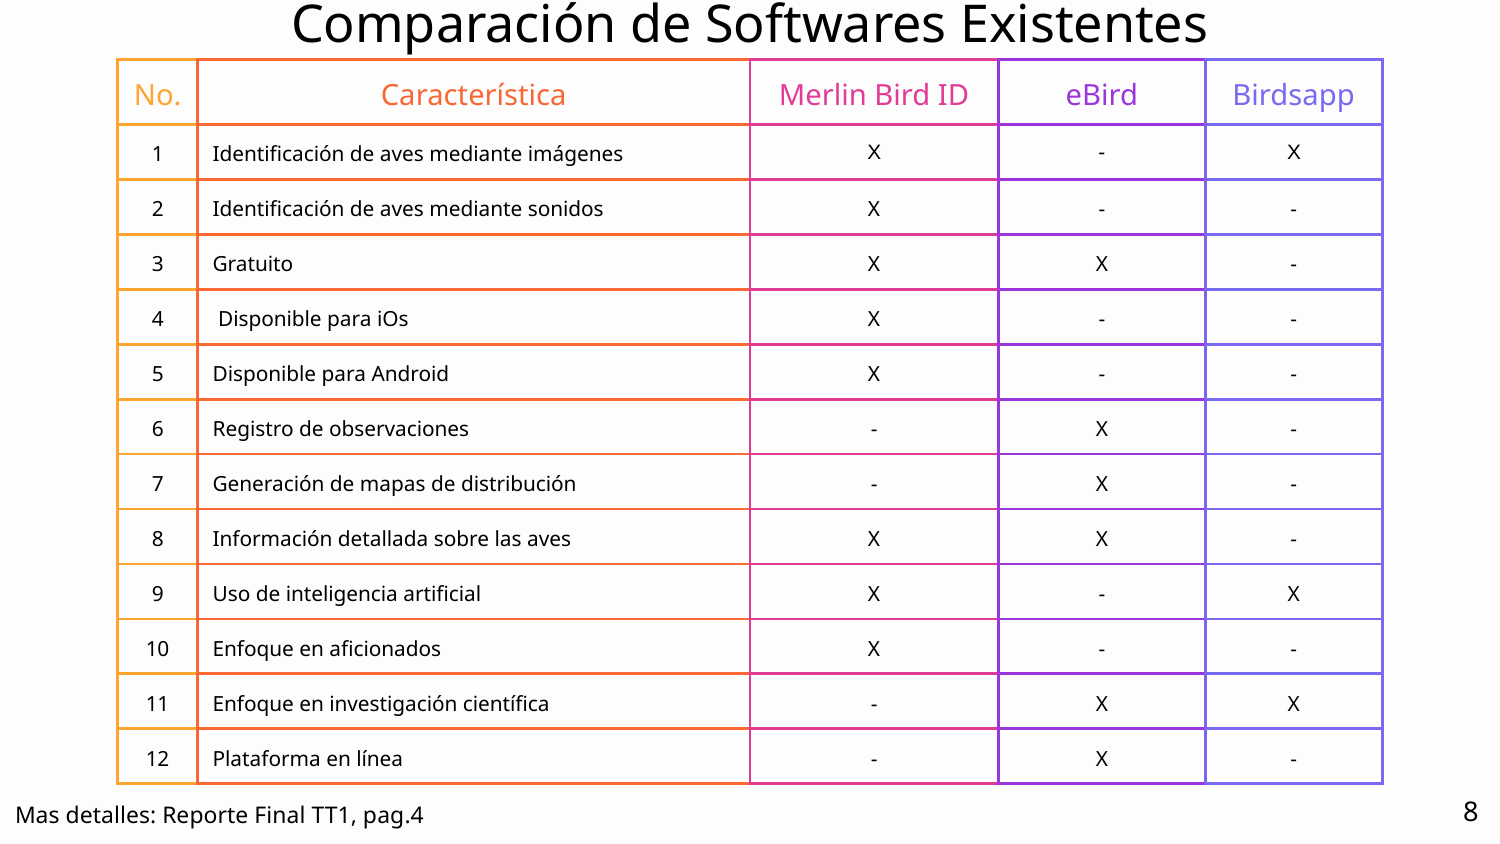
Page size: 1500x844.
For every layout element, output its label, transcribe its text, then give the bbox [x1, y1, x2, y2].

table_cell X [751, 181, 997, 233]
text_box Mas detalles: Reporte Final TT1, pag.4 [0, 785, 445, 837]
table_cell Enfoque en aficionados [199, 620, 749, 672]
table_cell X [751, 346, 997, 398]
table_cell 2 [119, 181, 196, 233]
table_cell X [1207, 675, 1381, 727]
table_cell - [751, 730, 997, 782]
table_header Merlin Bird ID [751, 61, 997, 123]
table_cell Información detallada sobre las aves [199, 510, 749, 563]
table_cell Identificación de aves mediante imágenes [199, 126, 749, 178]
table_cell - [751, 401, 997, 453]
table_cell 3 [119, 236, 196, 288]
table_cell 7 [119, 455, 196, 508]
table_cell - [1207, 620, 1381, 672]
table_cell X [1000, 236, 1204, 288]
table_cell - [1207, 510, 1381, 563]
table_cell - [1000, 181, 1204, 233]
table_cell 10 [119, 620, 196, 672]
table_cell - [1207, 730, 1381, 782]
table_cell 1 [119, 126, 196, 178]
table_cell Gratuito [199, 236, 749, 288]
table_cell - [1000, 565, 1204, 618]
table_header Característica [199, 61, 749, 123]
table_cell X [751, 126, 997, 178]
table_header eBird [1000, 61, 1204, 123]
table_cell Disponible para Android [199, 346, 749, 398]
title Comparación de Softwares Existentes [74, 0, 1426, 108]
table_cell 11 [119, 675, 196, 727]
table_cell X [1000, 675, 1204, 727]
table_cell 6 [119, 401, 196, 453]
table_cell - [751, 675, 997, 727]
table_cell Enfoque en investigación científica [199, 675, 749, 727]
table_cell X [1000, 455, 1204, 508]
table_cell Generación de mapas de distribución [199, 455, 749, 508]
table_cell - [1207, 346, 1381, 398]
table_header No. [119, 61, 196, 123]
table_cell - [1207, 291, 1381, 343]
table_cell X [1000, 730, 1204, 782]
table_cell - [1000, 346, 1204, 398]
table_cell X [1000, 510, 1204, 563]
table_cell 8 [119, 510, 196, 563]
table_cell 12 [119, 730, 196, 782]
table_cell X [1000, 401, 1204, 453]
table_cell X [1207, 126, 1381, 178]
table_cell - [1207, 401, 1381, 453]
table_cell Uso de inteligencia artificial [199, 565, 749, 618]
slide_number 8 [1403, 779, 1494, 844]
table_cell X [751, 565, 997, 618]
table_cell 4 [119, 291, 196, 343]
table_cell - [1207, 455, 1381, 508]
table_cell X [751, 236, 997, 288]
table_cell X [751, 291, 997, 343]
table_cell Identificación de aves mediante sonidos [199, 181, 749, 233]
table_cell 5 [119, 346, 196, 398]
table_cell - [1000, 126, 1204, 178]
table_cell X [751, 510, 997, 563]
table_cell - [1000, 291, 1204, 343]
table_cell - [1000, 620, 1204, 672]
table_cell 9 [119, 565, 196, 618]
table_cell Disponible para iOs [199, 291, 749, 343]
table_cell Registro de observaciones [199, 401, 749, 453]
table_cell Plataforma en línea [199, 730, 749, 782]
table_cell - [1207, 236, 1381, 288]
table_cell X [1207, 565, 1381, 618]
table_header Birdsapp [1207, 61, 1381, 123]
table_cell - [1207, 181, 1381, 233]
table_cell X [751, 620, 997, 672]
table_cell - [751, 455, 997, 508]
